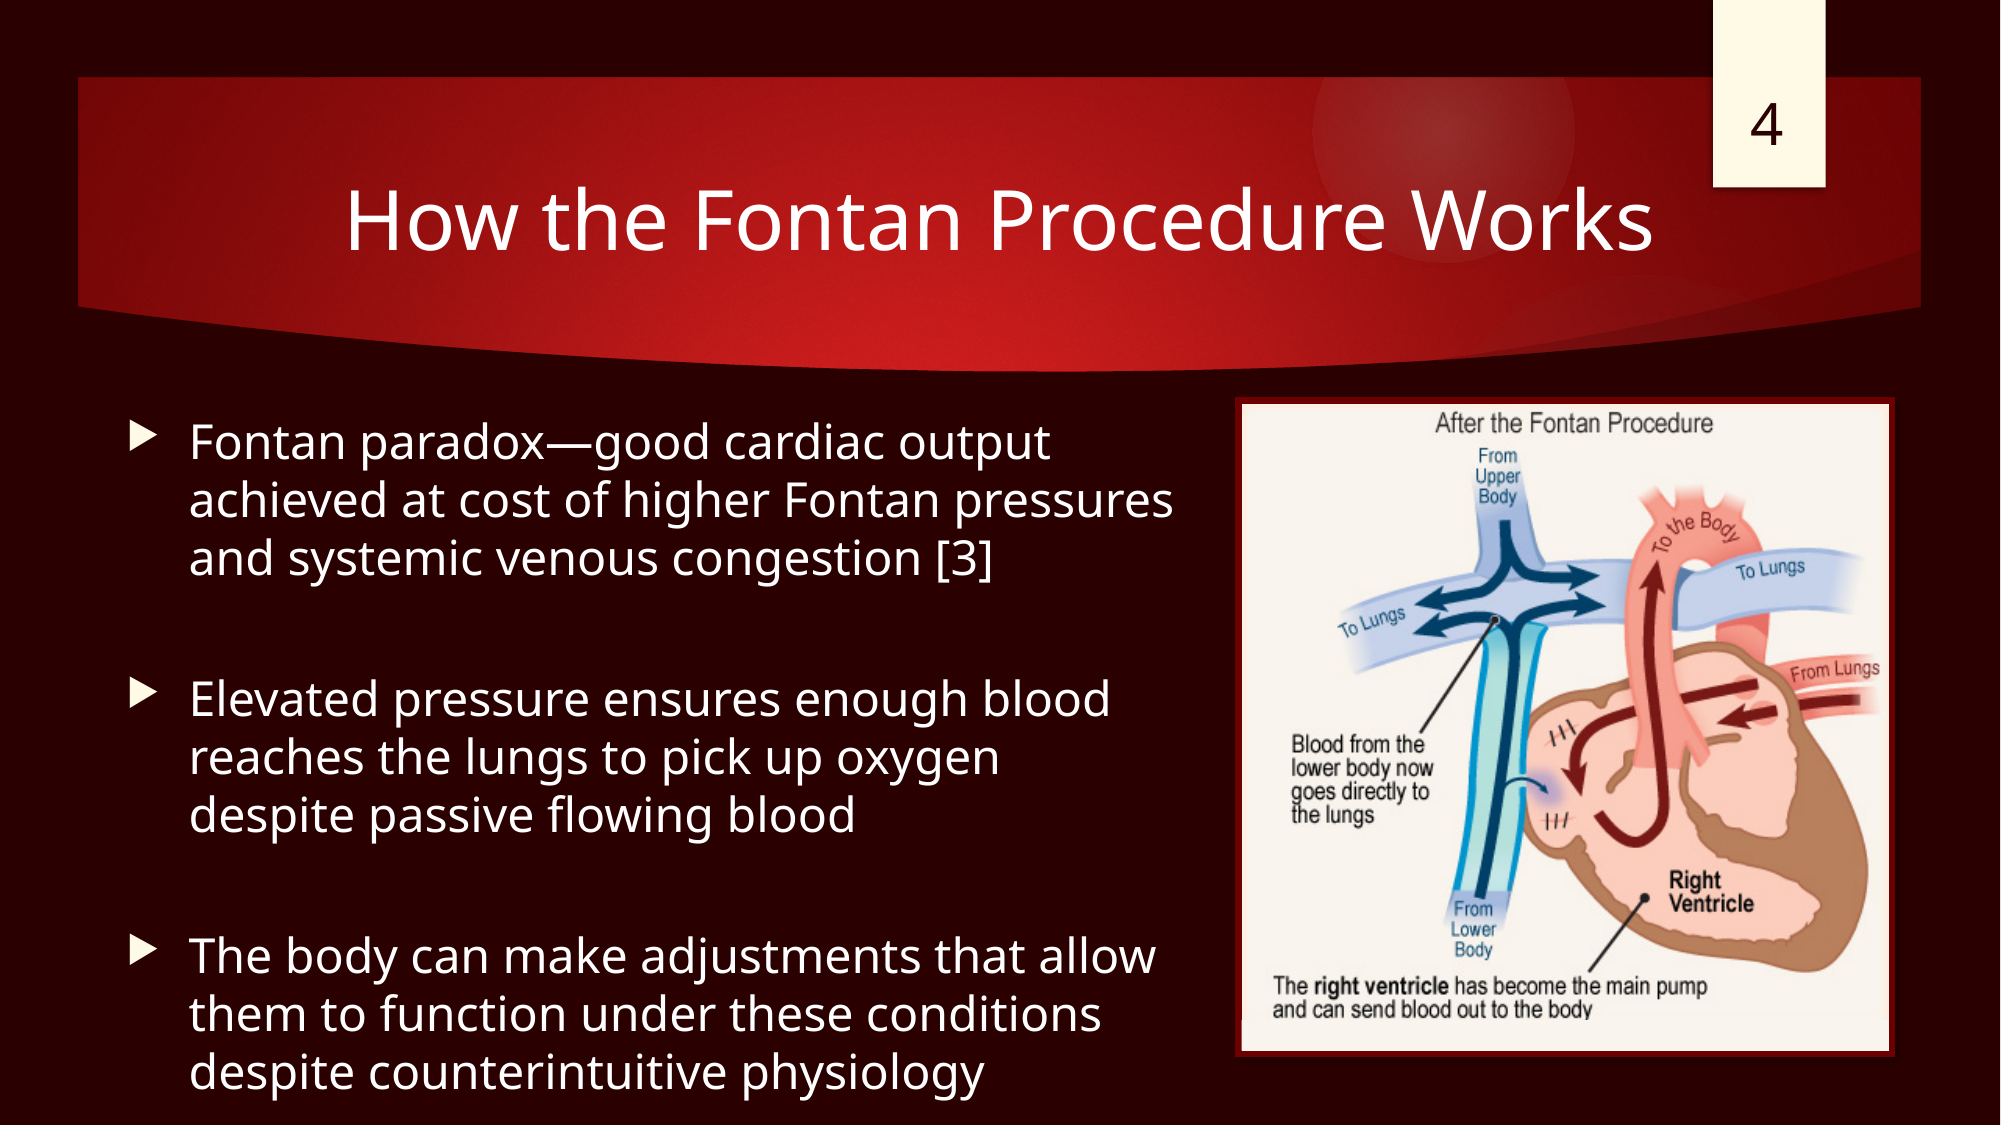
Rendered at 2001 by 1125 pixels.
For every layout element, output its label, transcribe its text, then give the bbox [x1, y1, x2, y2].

list Fontan paradox—good cardiac output achieved at cost of higher Fontan pressures and systemic venous congestion [3] Elevated pressure ensures enough blood reaches the lungs to pick up oxygen despite passive flowing blood The body can make adjustments that allow them to function under these conditions despite counterintuitive physiology [111, 403, 1194, 1125]
slide_number 4 [1698, 48, 1836, 175]
title How the Fontan Procedure Works [303, 111, 1697, 324]
picture [1241, 403, 1889, 1051]
